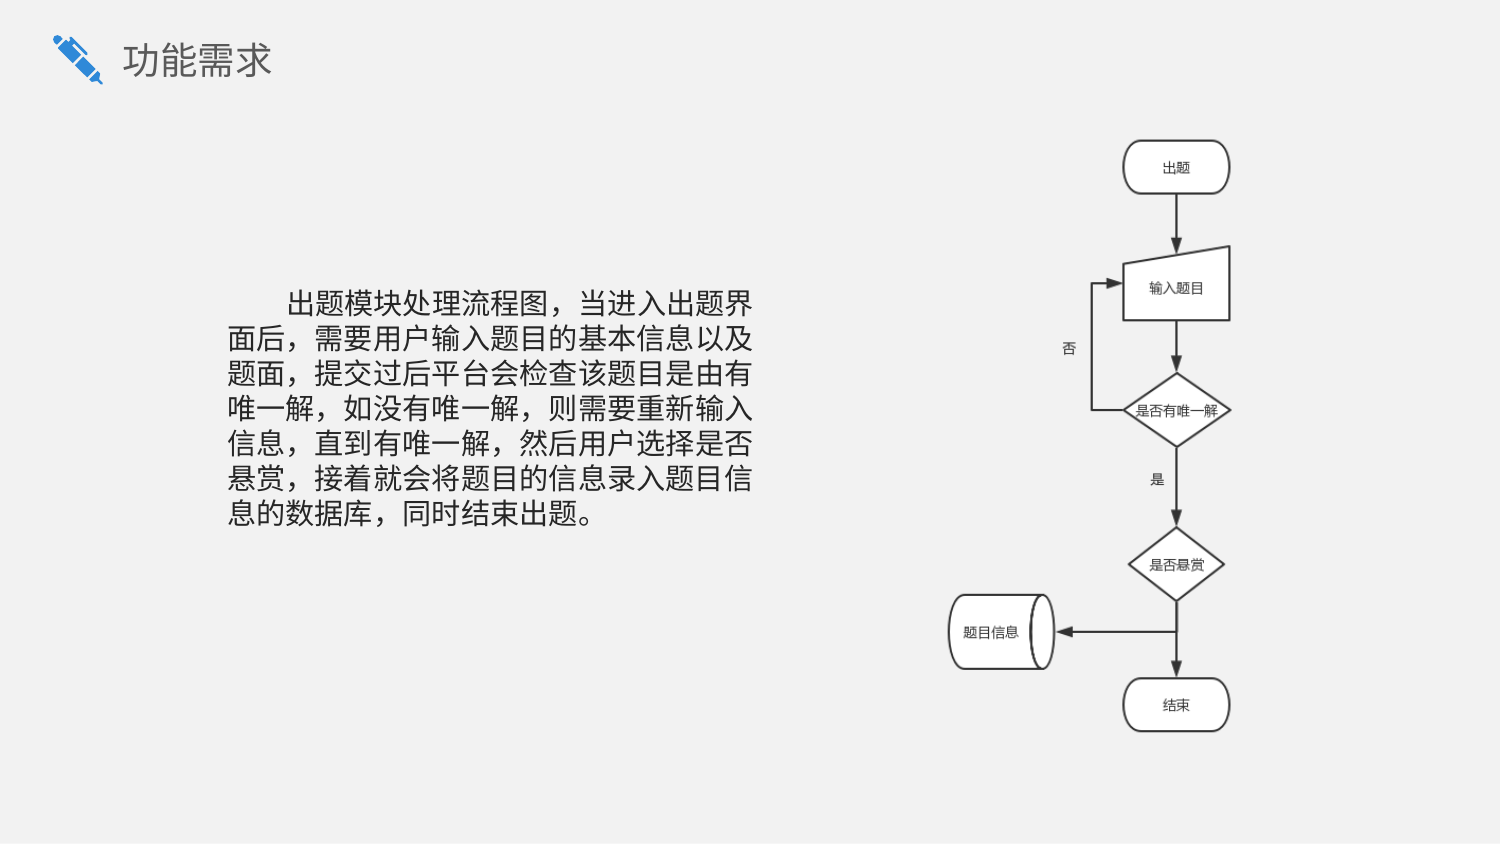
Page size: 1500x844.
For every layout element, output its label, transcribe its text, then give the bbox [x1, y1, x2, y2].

text_box 功能需求 [122, 28, 1152, 91]
text_box 出题模块处理流程图，当进入出题界面后，需要用户输入题目的基本信息以及题面，提交过后平台会检查该题目是由有唯一解，如没有唯一解，则需要重新输入信息，直到有唯一解，然后用户选择是否悬赏，接着就会将题目的信息录入题目信息的数据库，同时结束出题。 [227, 285, 781, 531]
picture [898, 90, 1276, 765]
